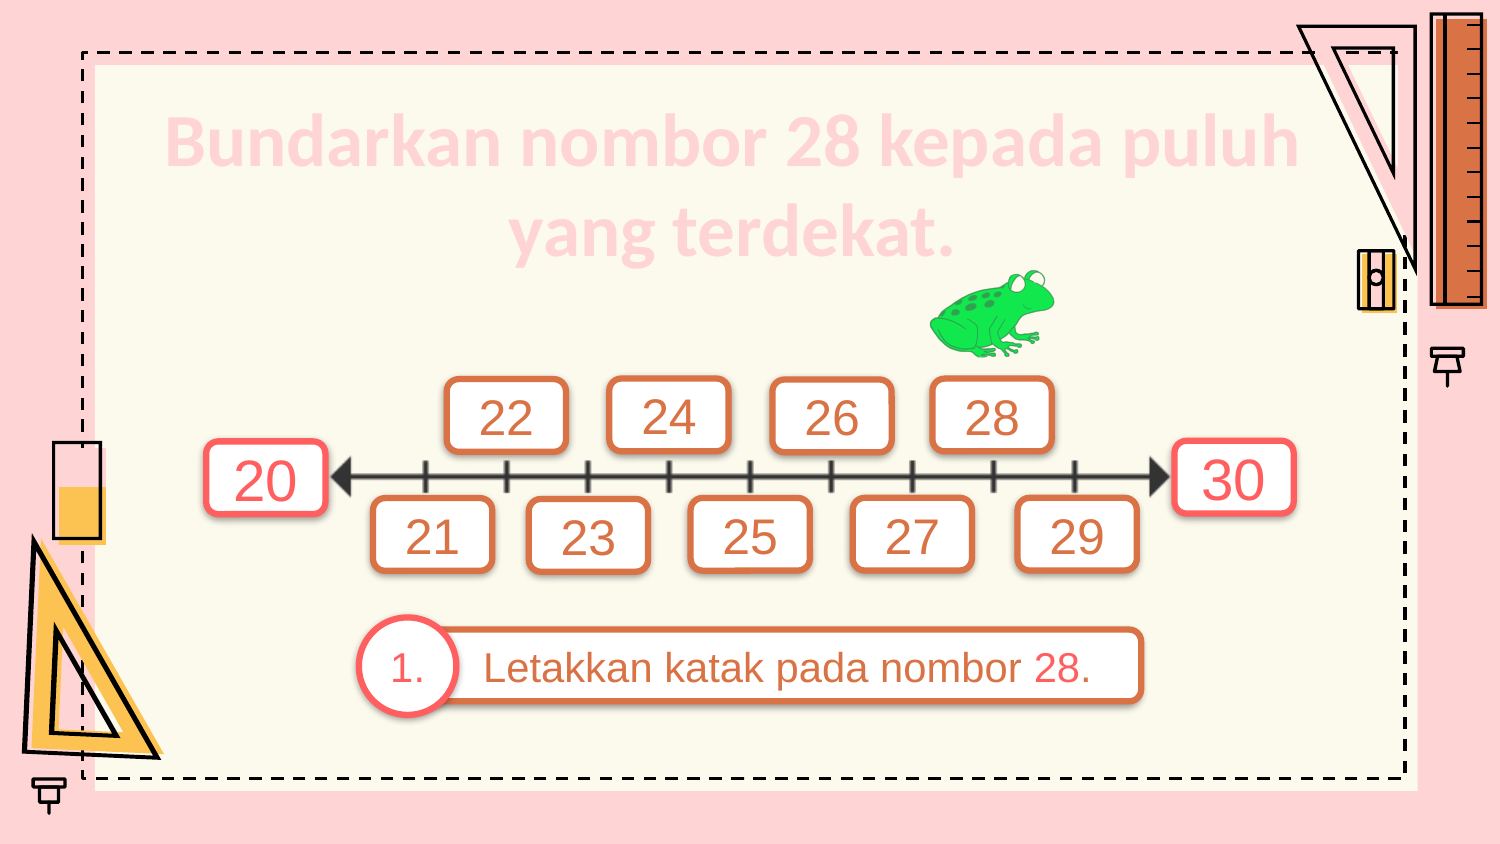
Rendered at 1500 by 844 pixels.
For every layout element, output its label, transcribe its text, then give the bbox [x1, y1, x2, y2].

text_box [51, 440, 107, 546]
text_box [1356, 248, 1398, 313]
picture [922, 263, 1062, 368]
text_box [205, 378, 1295, 572]
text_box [1429, 12, 1487, 310]
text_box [0, 575, 209, 718]
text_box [31, 777, 67, 816]
title Bundarkan nombor 28 kepada puluh yang terdekat. [114, 101, 1352, 263]
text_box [358, 617, 1142, 716]
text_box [1230, 86, 1424, 211]
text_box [1429, 346, 1466, 389]
